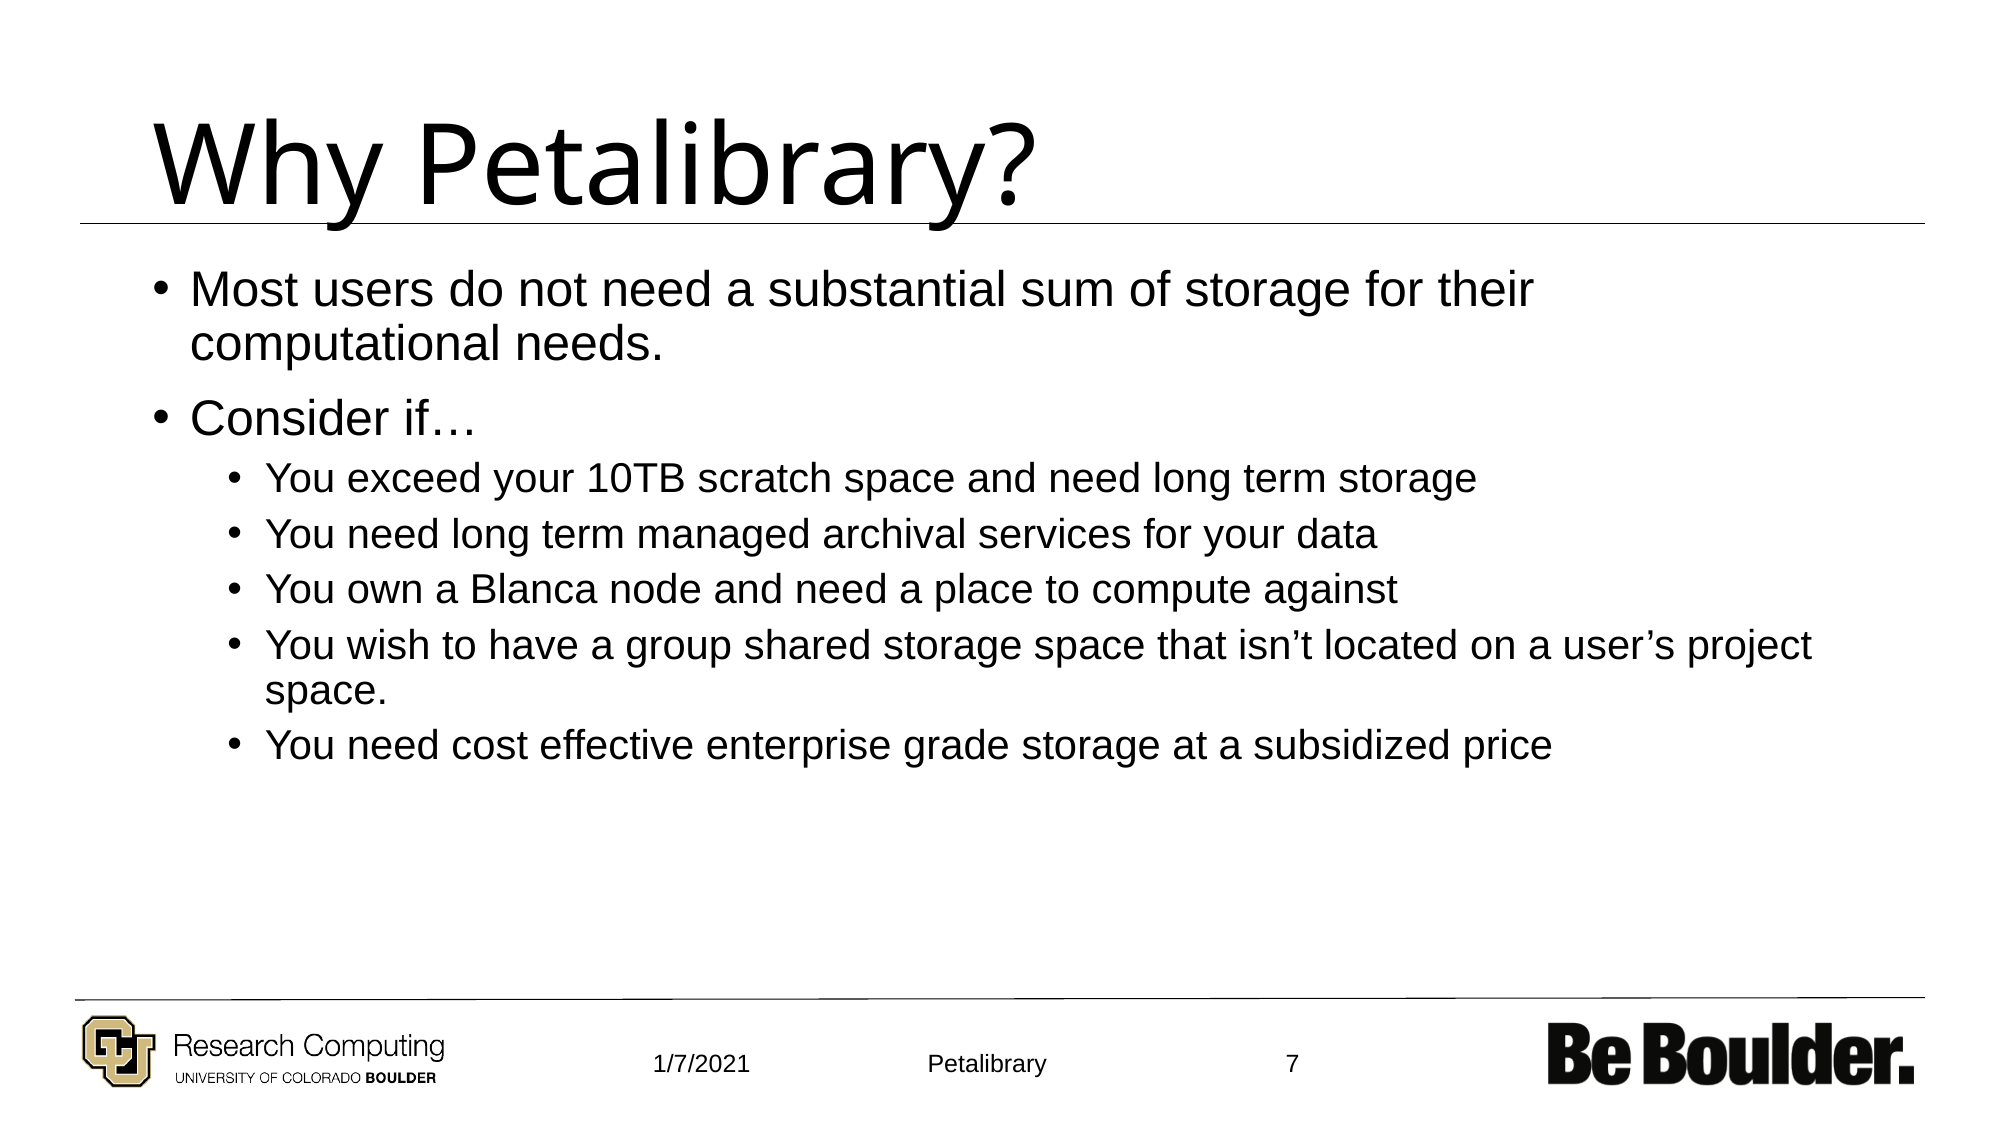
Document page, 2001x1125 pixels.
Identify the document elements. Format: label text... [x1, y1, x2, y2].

title Why Petalibrary? [137, 59, 1863, 256]
picture [1524, 1015, 1938, 1088]
picture [81, 1015, 444, 1088]
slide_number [637, 1032, 772, 1093]
slide_number 7 [1202, 1032, 1315, 1093]
list Most users do not need a substantial sum of storage for their computational needs. Consider if… You exceed your 10TB scratch space and need long term storage You need long term managed archival services for your data You own a Blanca node and need a place to compute against You wish to have a group shared storage space that isn’t located on a user’s project space. You need cost effective enterprise grade storage at a subsidized price [137, 256, 1863, 939]
footer Petalibrary [772, 1032, 1202, 1093]
